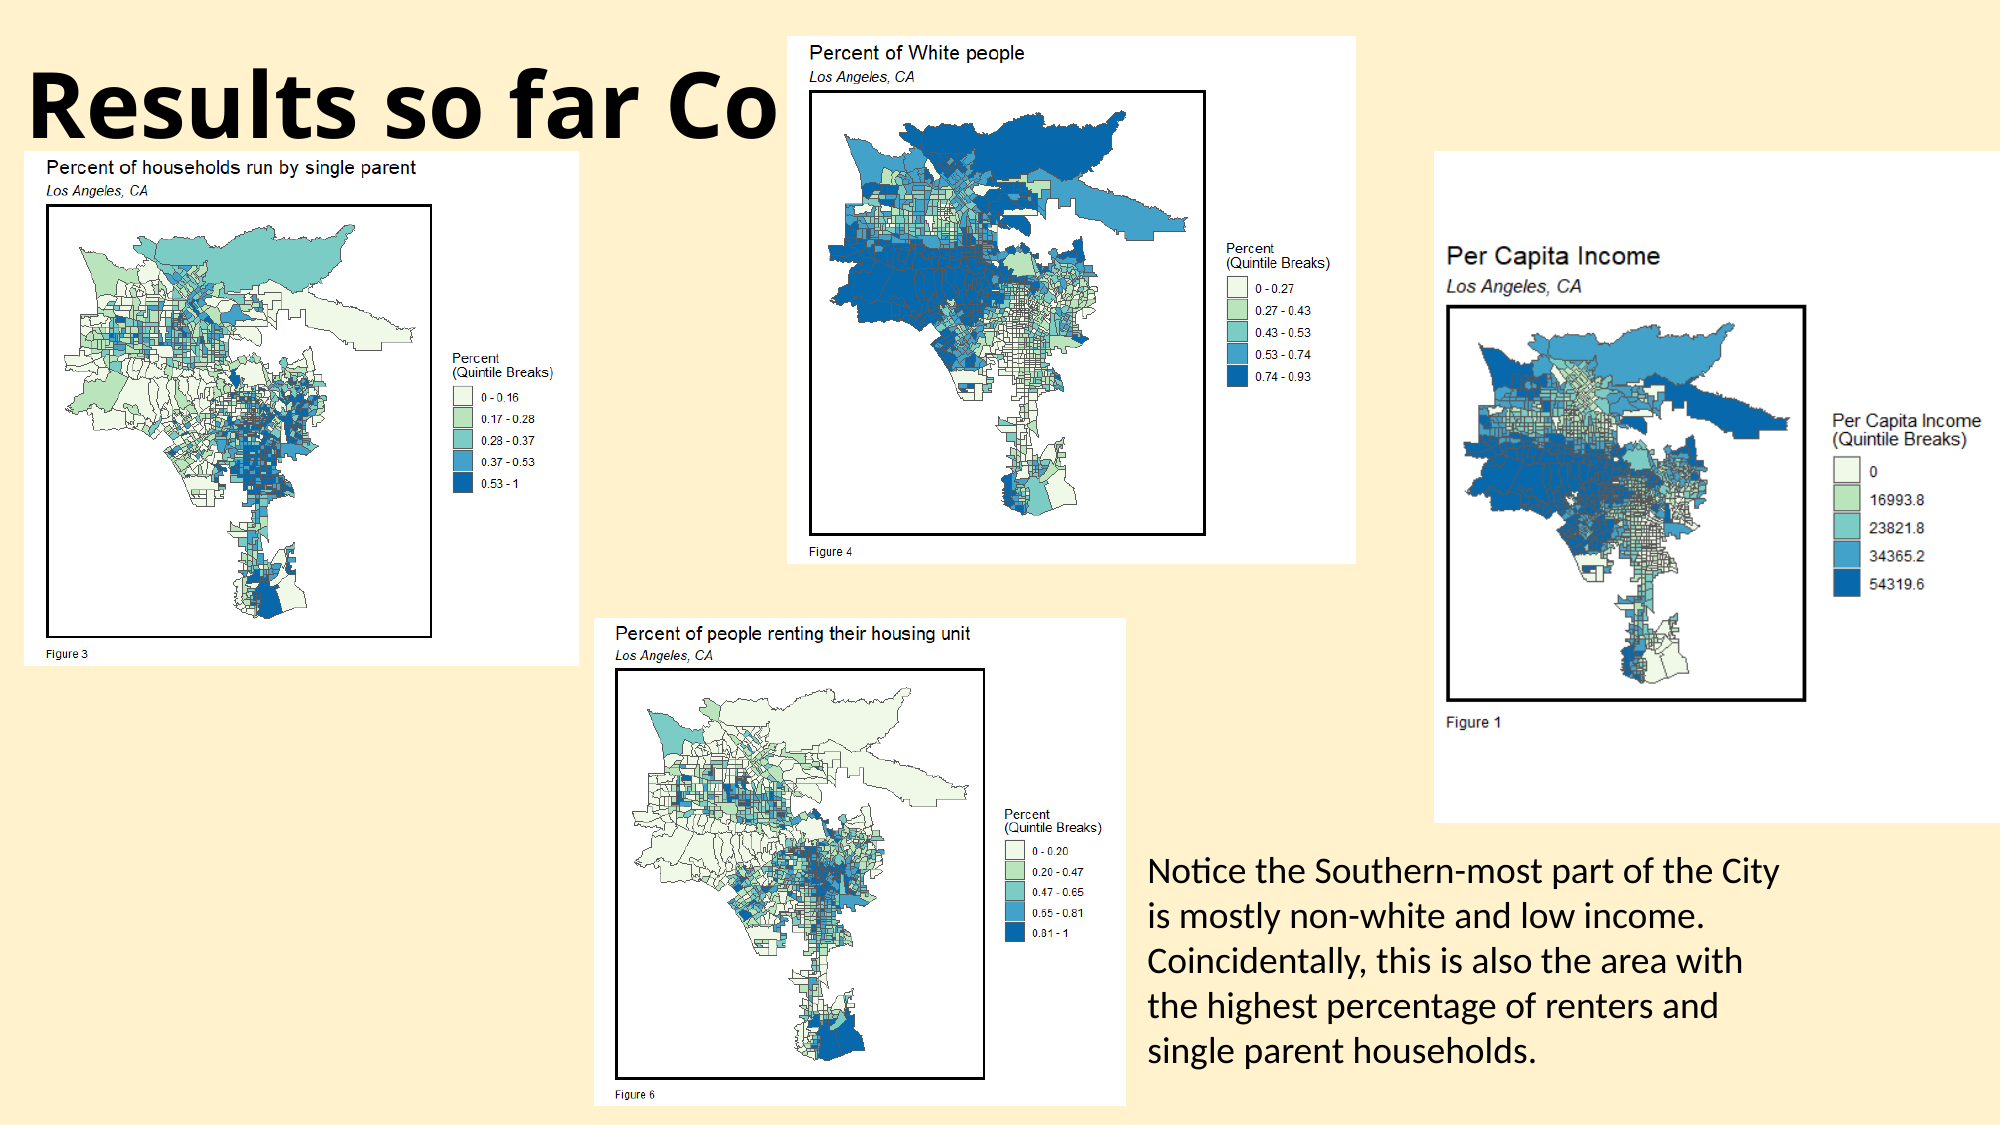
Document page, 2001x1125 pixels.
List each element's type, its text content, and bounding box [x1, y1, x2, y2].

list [24, 151, 579, 666]
title Results so far Cont. [10, 0, 1736, 218]
text_box Notice the Southern-most part of the City is mostly non-white and low income. Coincidentally, this is also the area with the highest percentage of renters and single parent households. [1132, 838, 1810, 1079]
picture [1434, 151, 2000, 823]
picture [787, 36, 1356, 564]
picture [594, 618, 1126, 1106]
